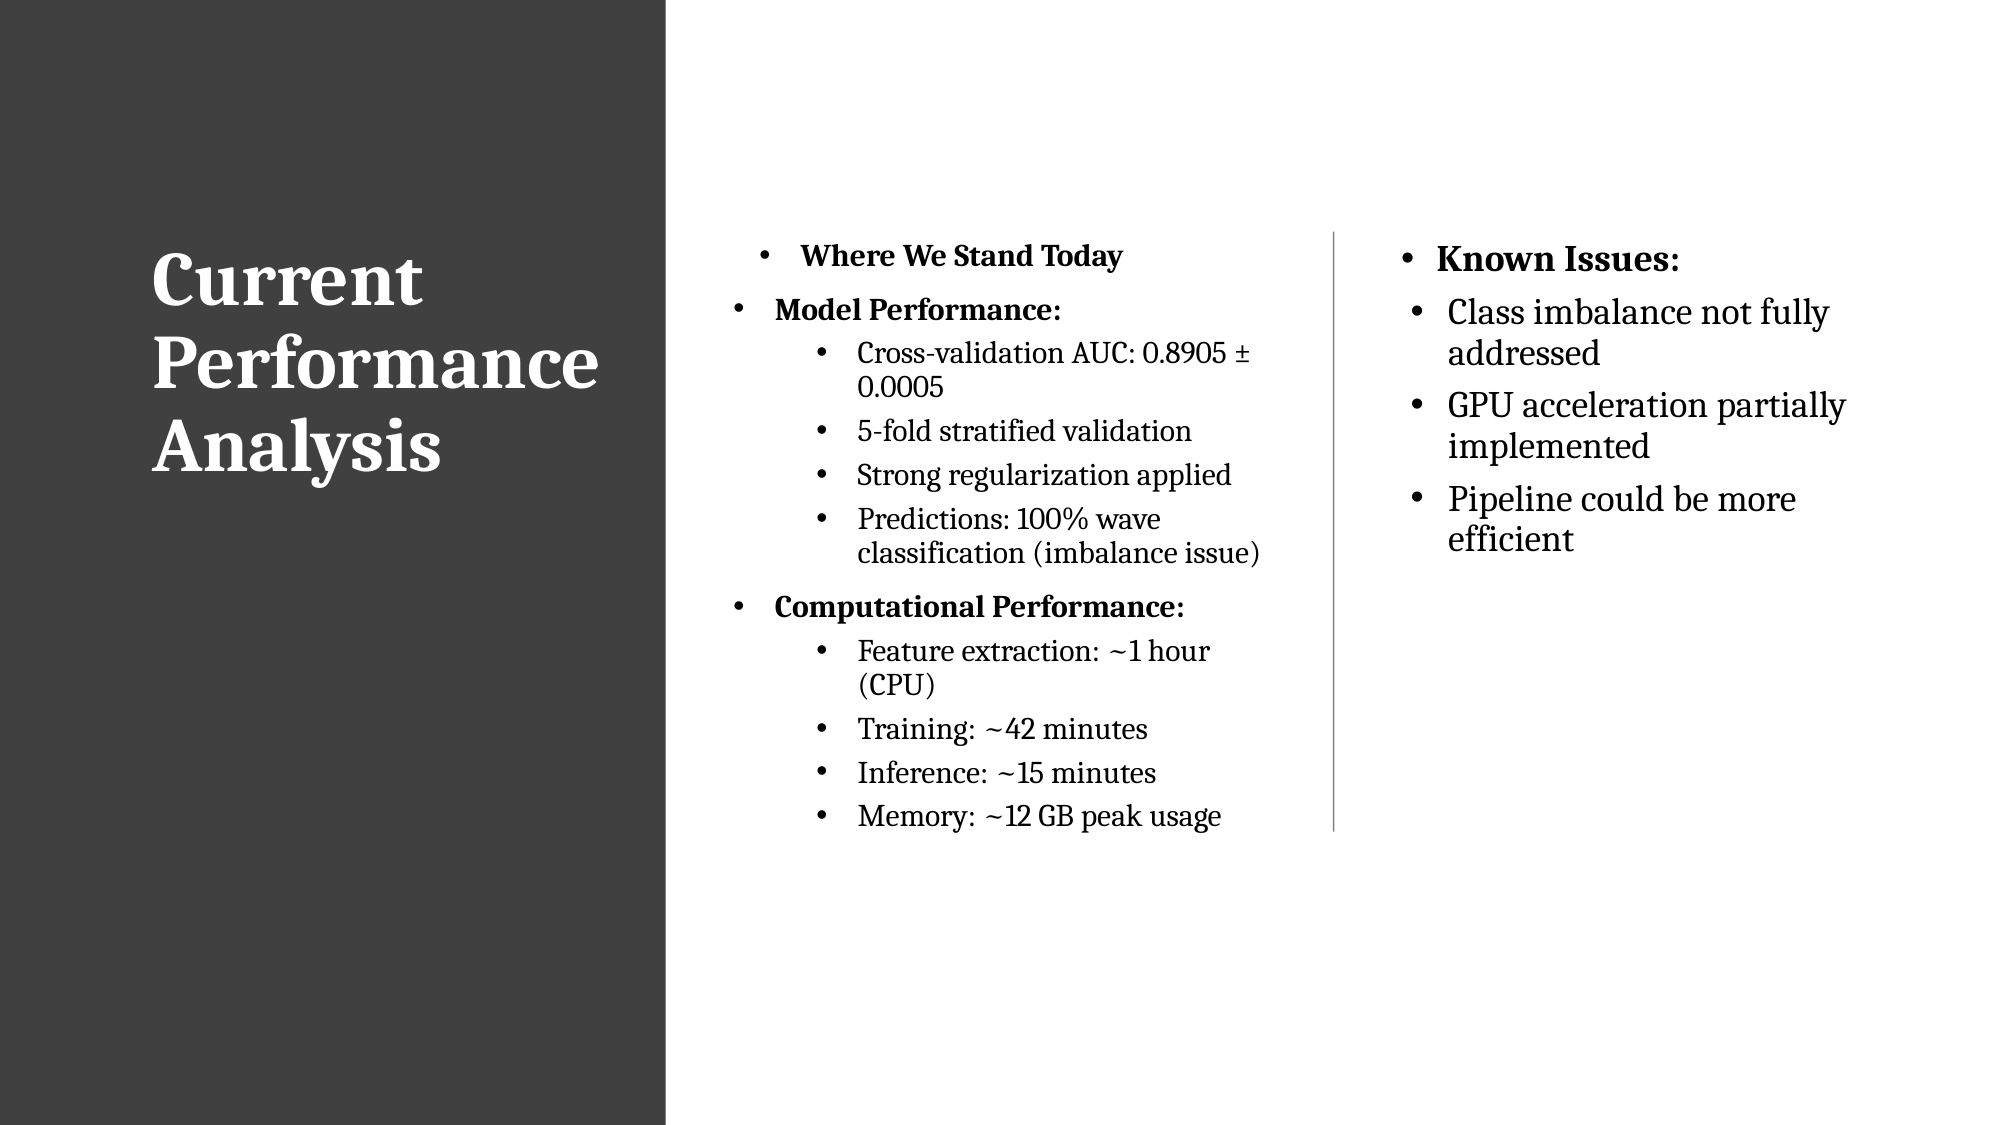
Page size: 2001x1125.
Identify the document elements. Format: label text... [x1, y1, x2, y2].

text_box [0, 0, 668, 1125]
text_box Known Issues: Class imbalance not fully addressed GPU acceleration partially implemented Pipeline could be more efficient [1386, 231, 1911, 948]
list Where We Stand Today Model Performance: Cross-validation AUC: 0.8905 ± 0.0005 5-fold stratified validation Strong regularization applied Predictions: 100% wave classification (imbalance issue) Computational Performance: Feature extraction: ~1 hour (CPU) Training: ~42 minutes Inference: ~15 minutes Memory: ~12 GB peak usage [718, 231, 1281, 948]
title Current Performance Analysis [137, 231, 645, 948]
